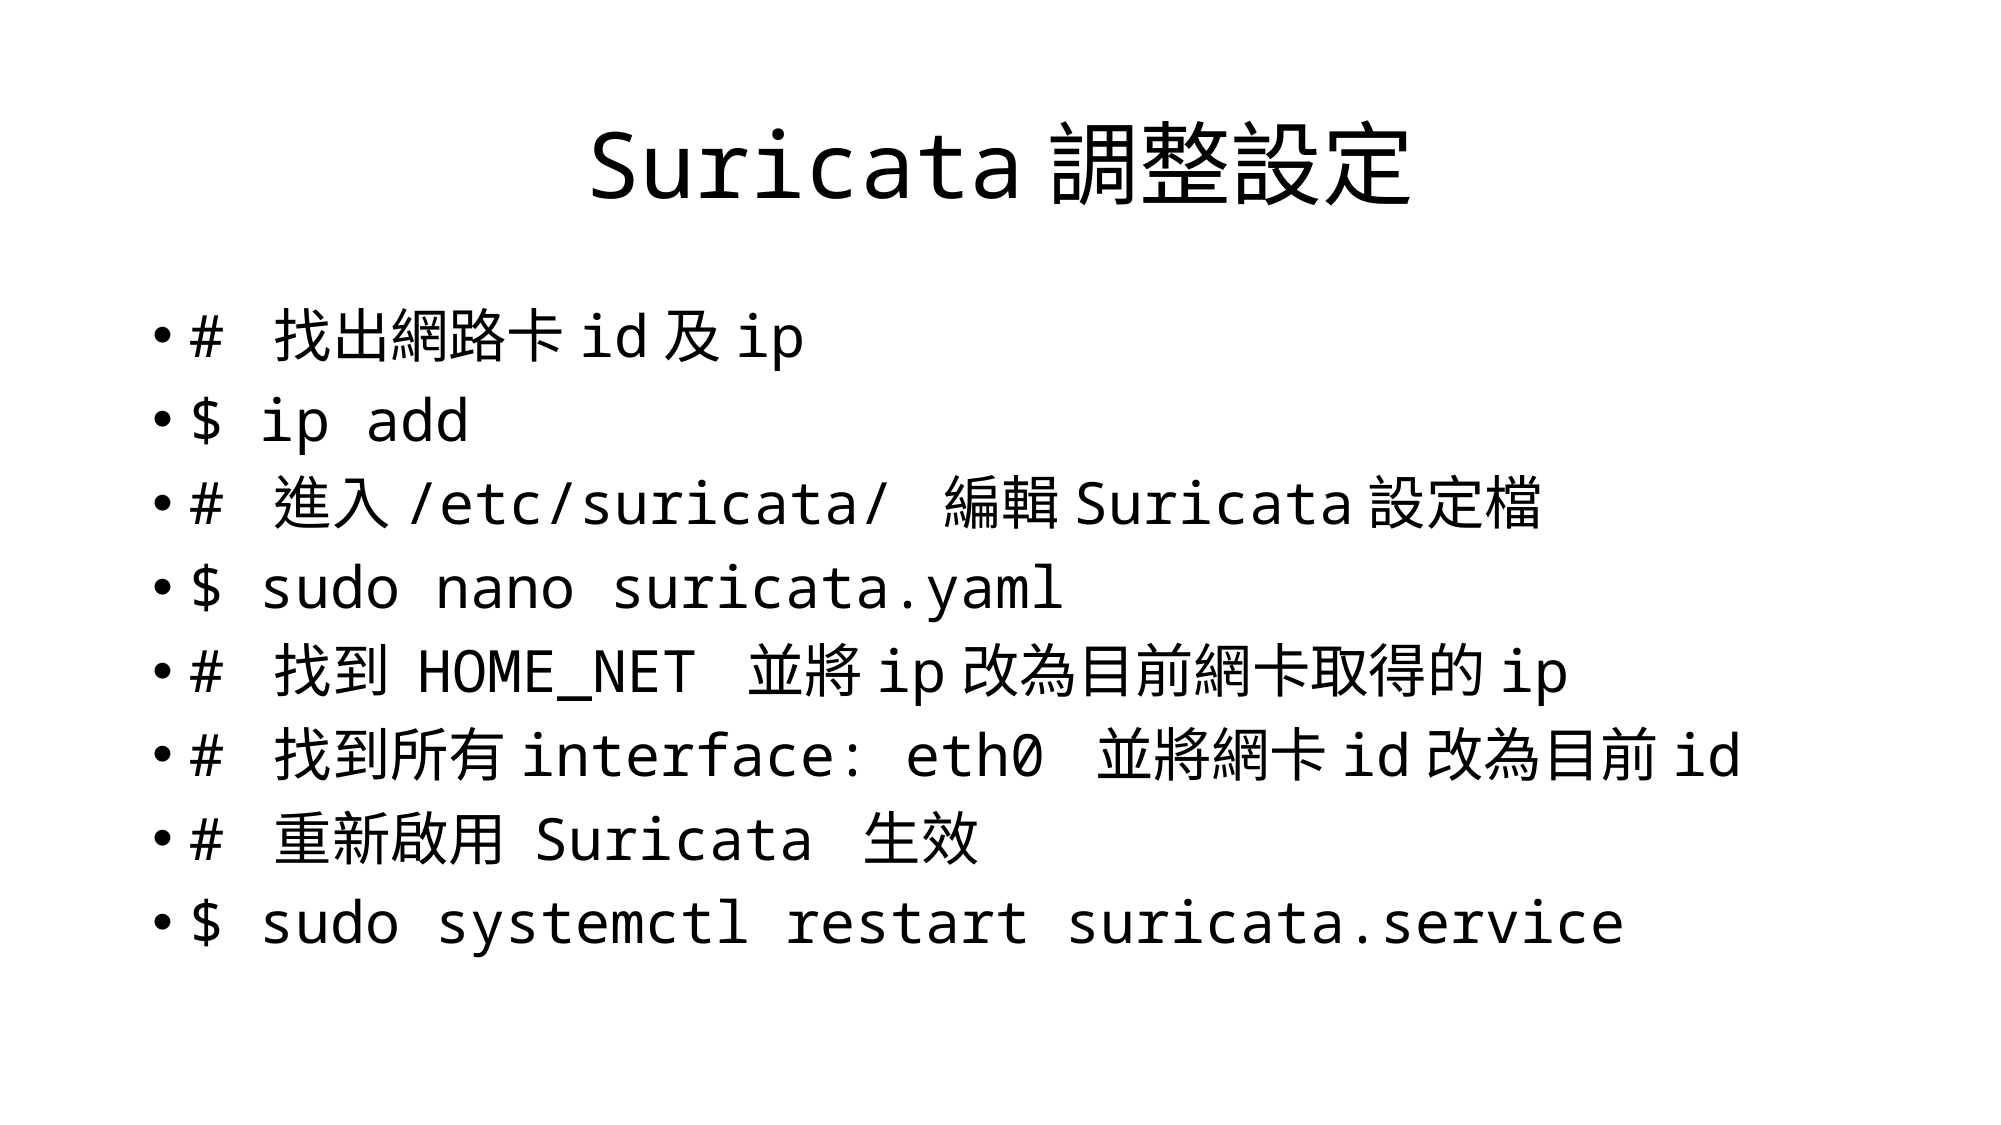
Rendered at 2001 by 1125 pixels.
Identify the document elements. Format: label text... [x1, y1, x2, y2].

title Suricata調整設定 [137, 59, 1863, 278]
list # 找出網路卡id及ip $ ip add # 進入/etc/suricata/ 編輯Suricata設定檔 $ sudo nano suricata.yaml # 找到 HOME_NET 並將ip改為目前網卡取得的ip # 找到所有interface: eth0 並將網卡id改為目前id # 重新啟用 Suricata 生效 $ sudo systemctl restart suricata.service [137, 299, 1863, 1014]
